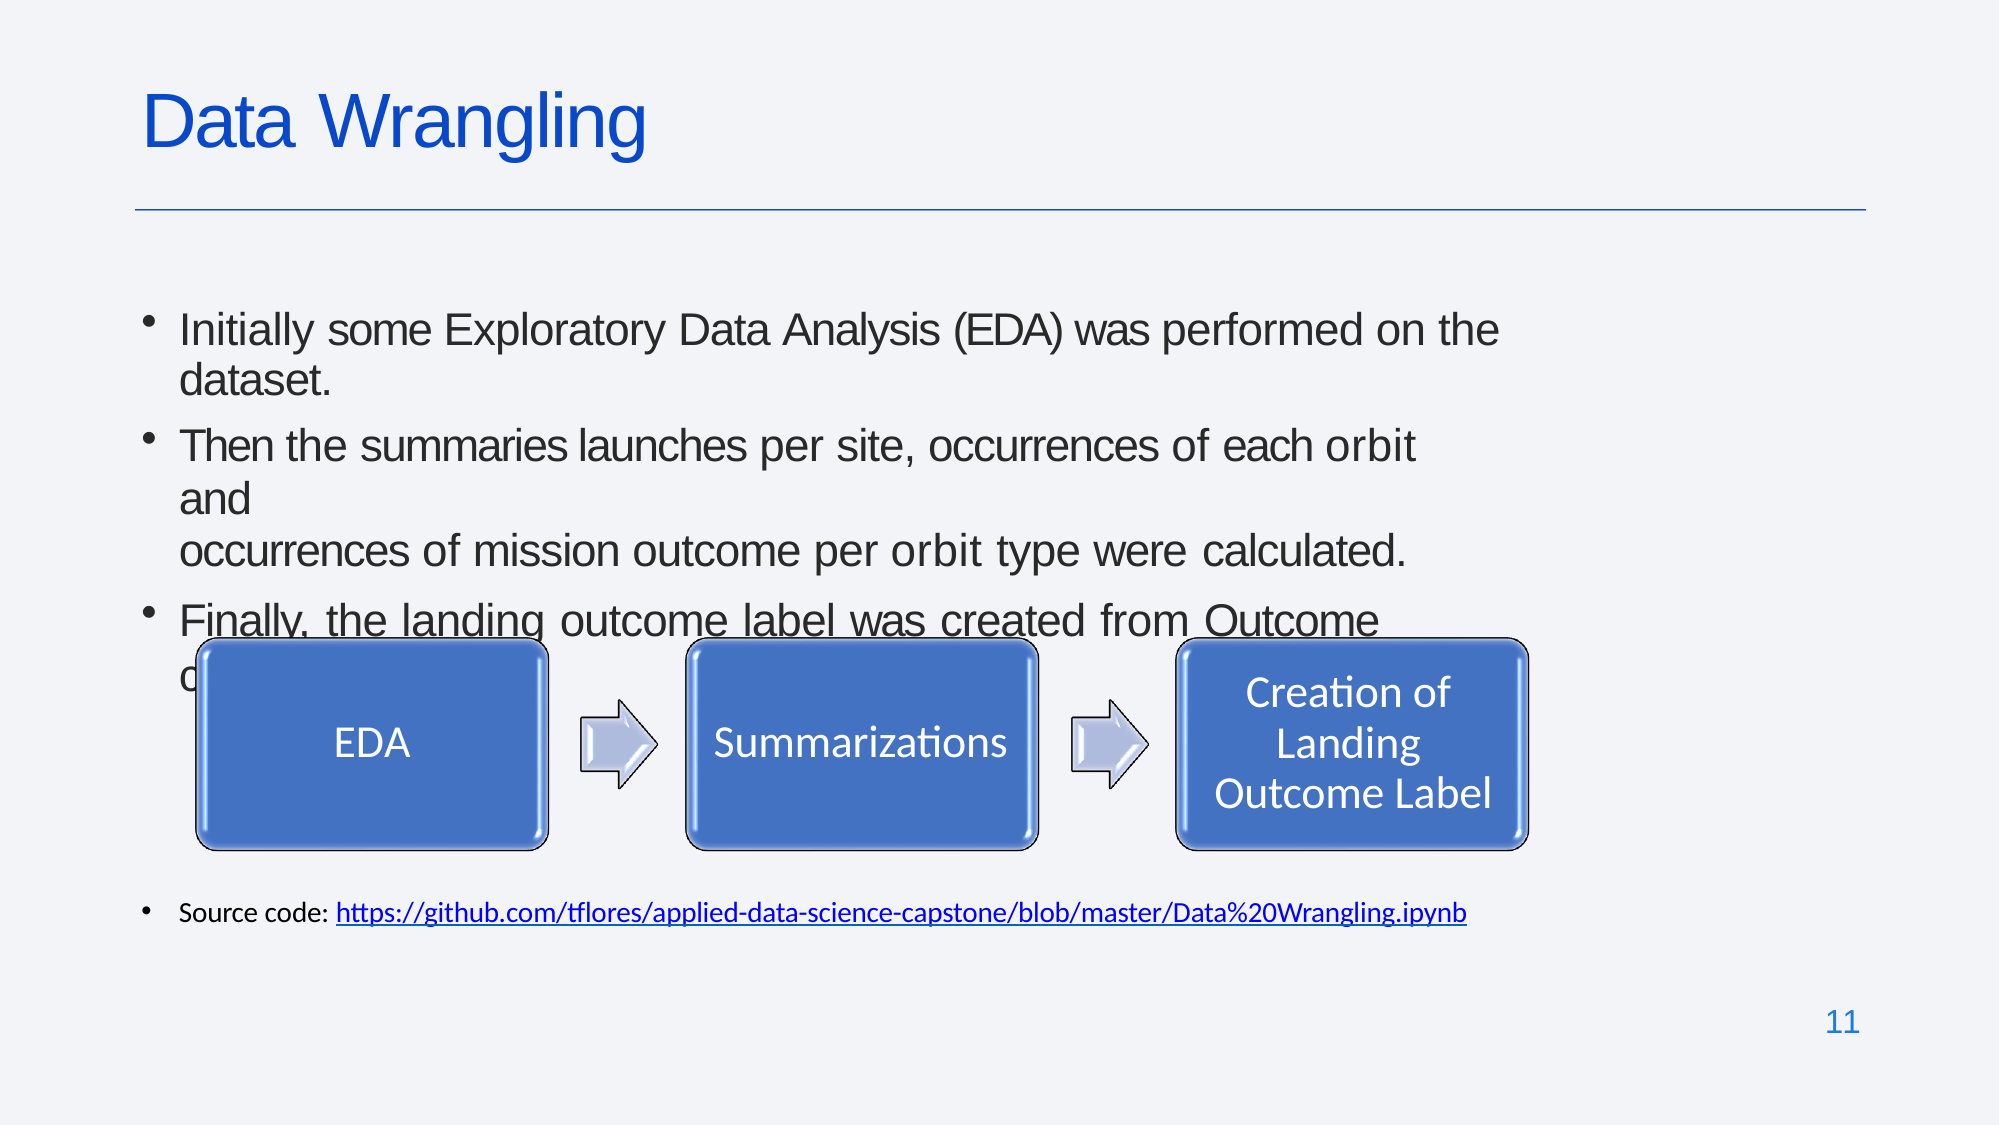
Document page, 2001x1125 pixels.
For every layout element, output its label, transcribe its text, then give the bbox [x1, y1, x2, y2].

text_box 11 [1818, 1001, 1872, 1040]
picture [0, 0, 2000, 1125]
title Data Wrangling [139, 68, 653, 259]
text_box EDA [331, 709, 413, 767]
text_box Summarizations [711, 709, 1014, 767]
text_box [579, 698, 659, 790]
text_box Creation of Landing Outcome Label [1210, 658, 1496, 818]
text_box [684, 636, 1040, 852]
text_box [1174, 636, 1530, 852]
text_box Source code: https://github.com/tflores/applied-data-science-capstone/blob/master/Data%20Wrangling.ipynb [139, 891, 1493, 929]
text_box Initially some Exploratory Data Analysis (EDA) was performed on the dataset. Then the summaries launches per site, occurrences of each orbit and occurrences of mission outcome per orbit type were calculated. Finally, the landing outcome label was created from Outcome column. [139, 296, 1543, 701]
text_box [1070, 698, 1150, 790]
text_box [194, 636, 550, 852]
